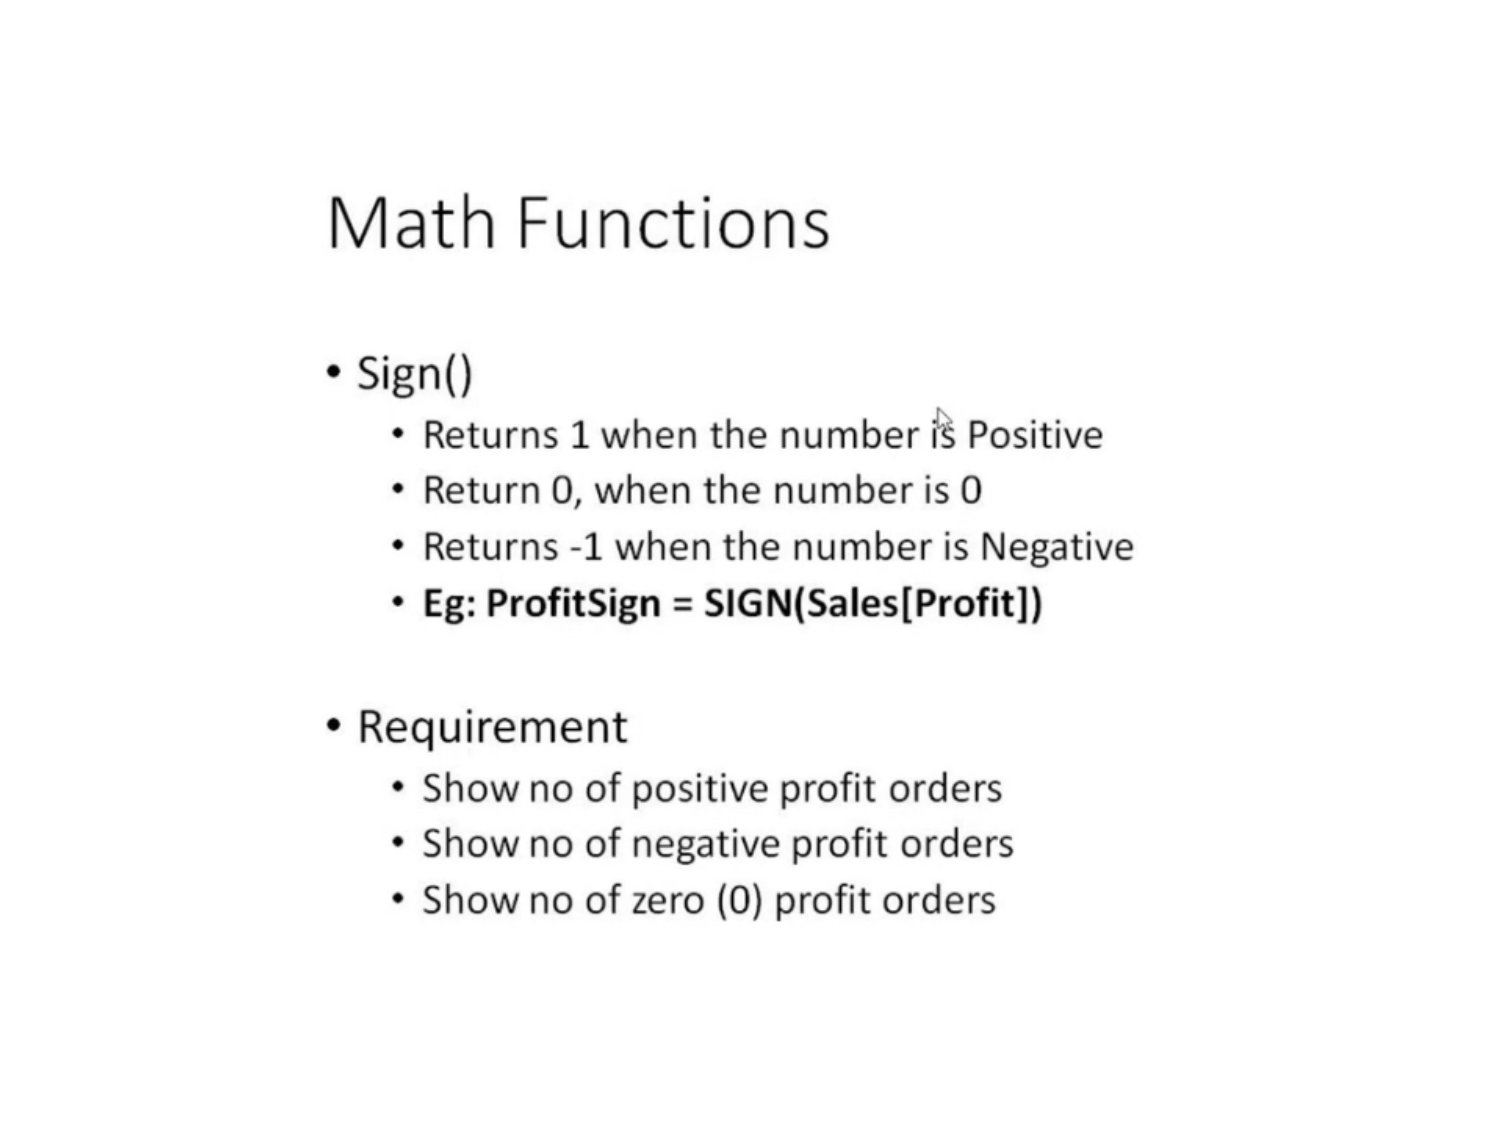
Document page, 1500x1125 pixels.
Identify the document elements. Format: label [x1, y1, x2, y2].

picture [300, 180, 1200, 945]
